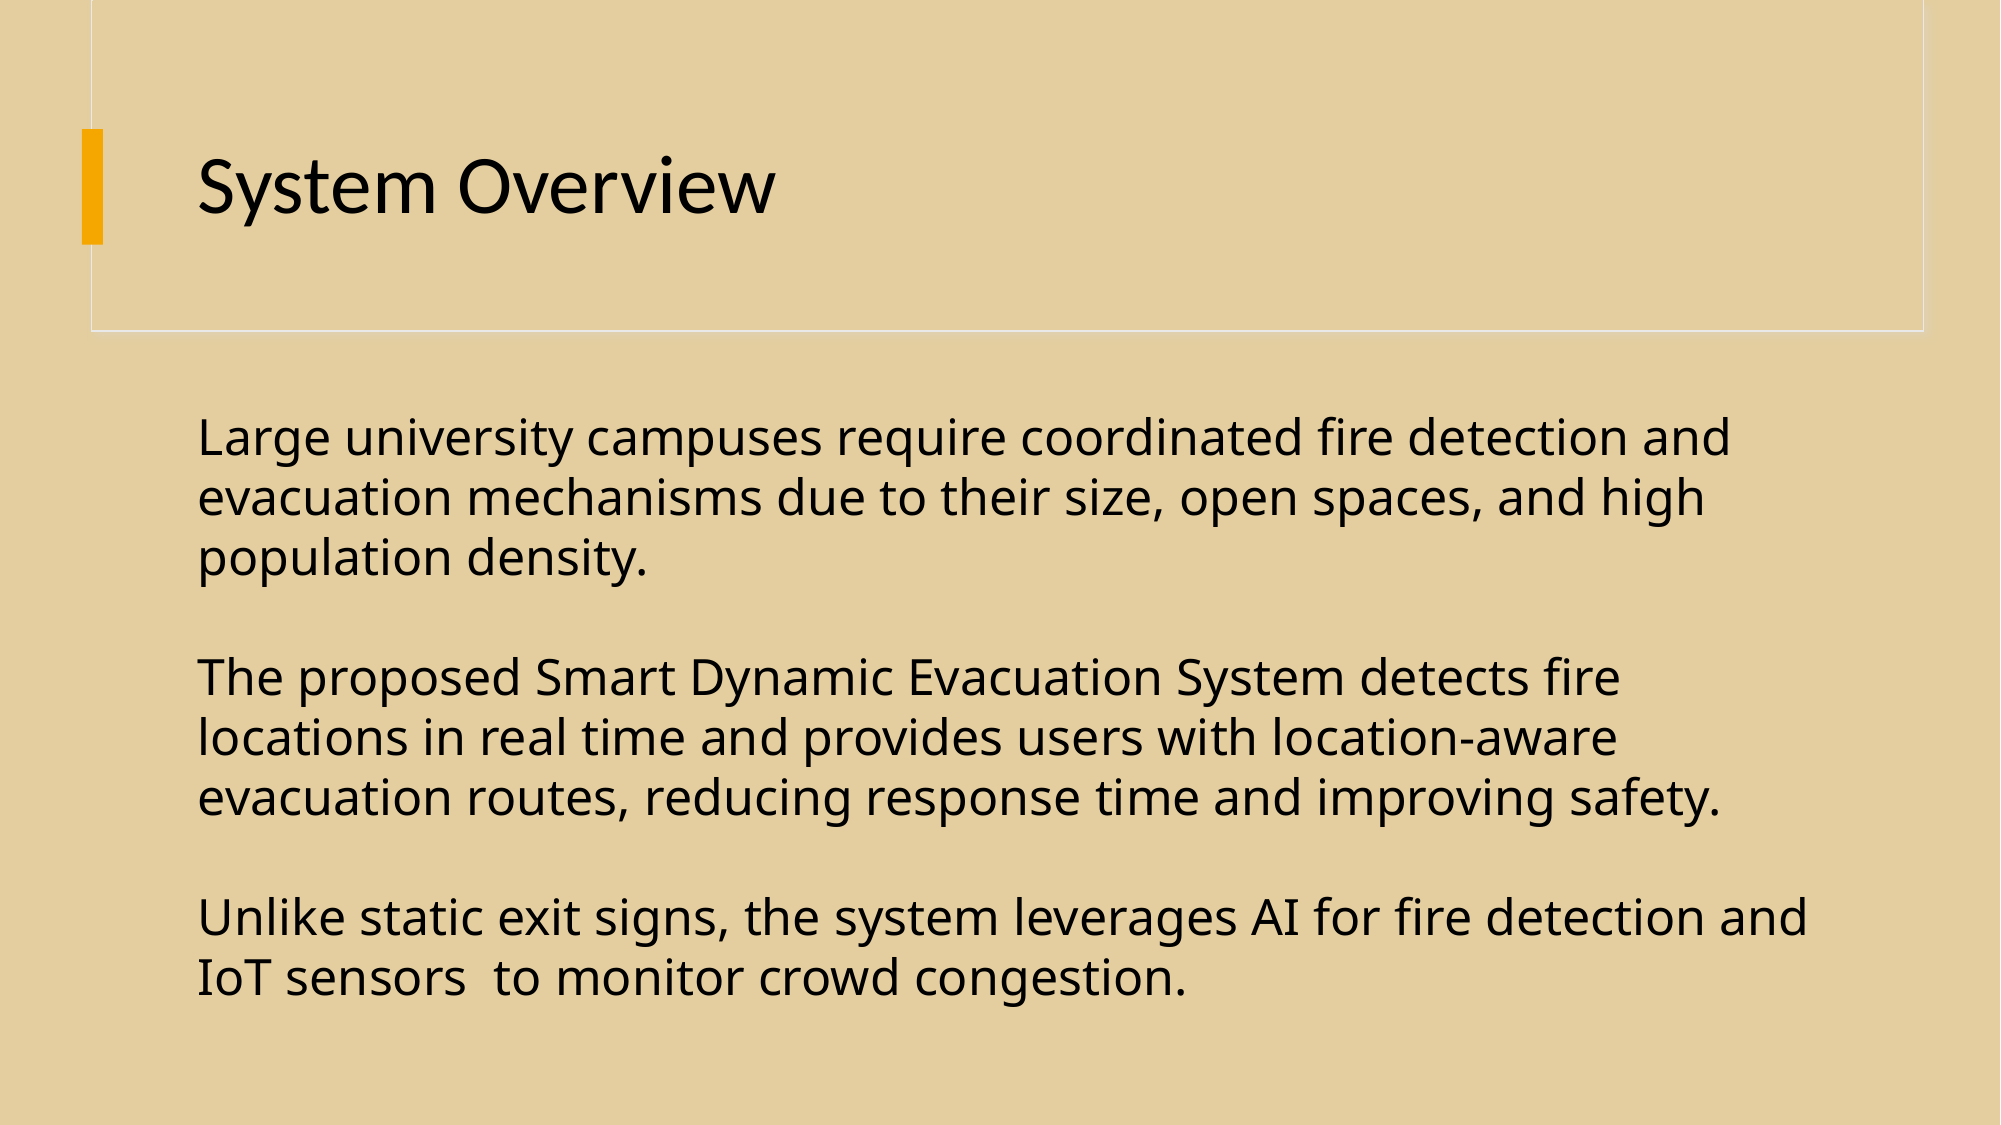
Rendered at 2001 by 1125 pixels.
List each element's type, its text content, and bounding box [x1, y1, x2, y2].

title System Overview [183, 90, 1851, 284]
list Large university campuses require coordinated fire detection and evacuation mechanisms due to their size, open spaces, and high population density. The proposed Smart Dynamic Evacuation System detects fire locations in real time and provides users with location-aware evacuation routes, reducing response time and improving safety. Unlike static exit signs, the system leverages AI for fire detection and IoT sensors to monitor crowd congestion. [183, 337, 1851, 944]
